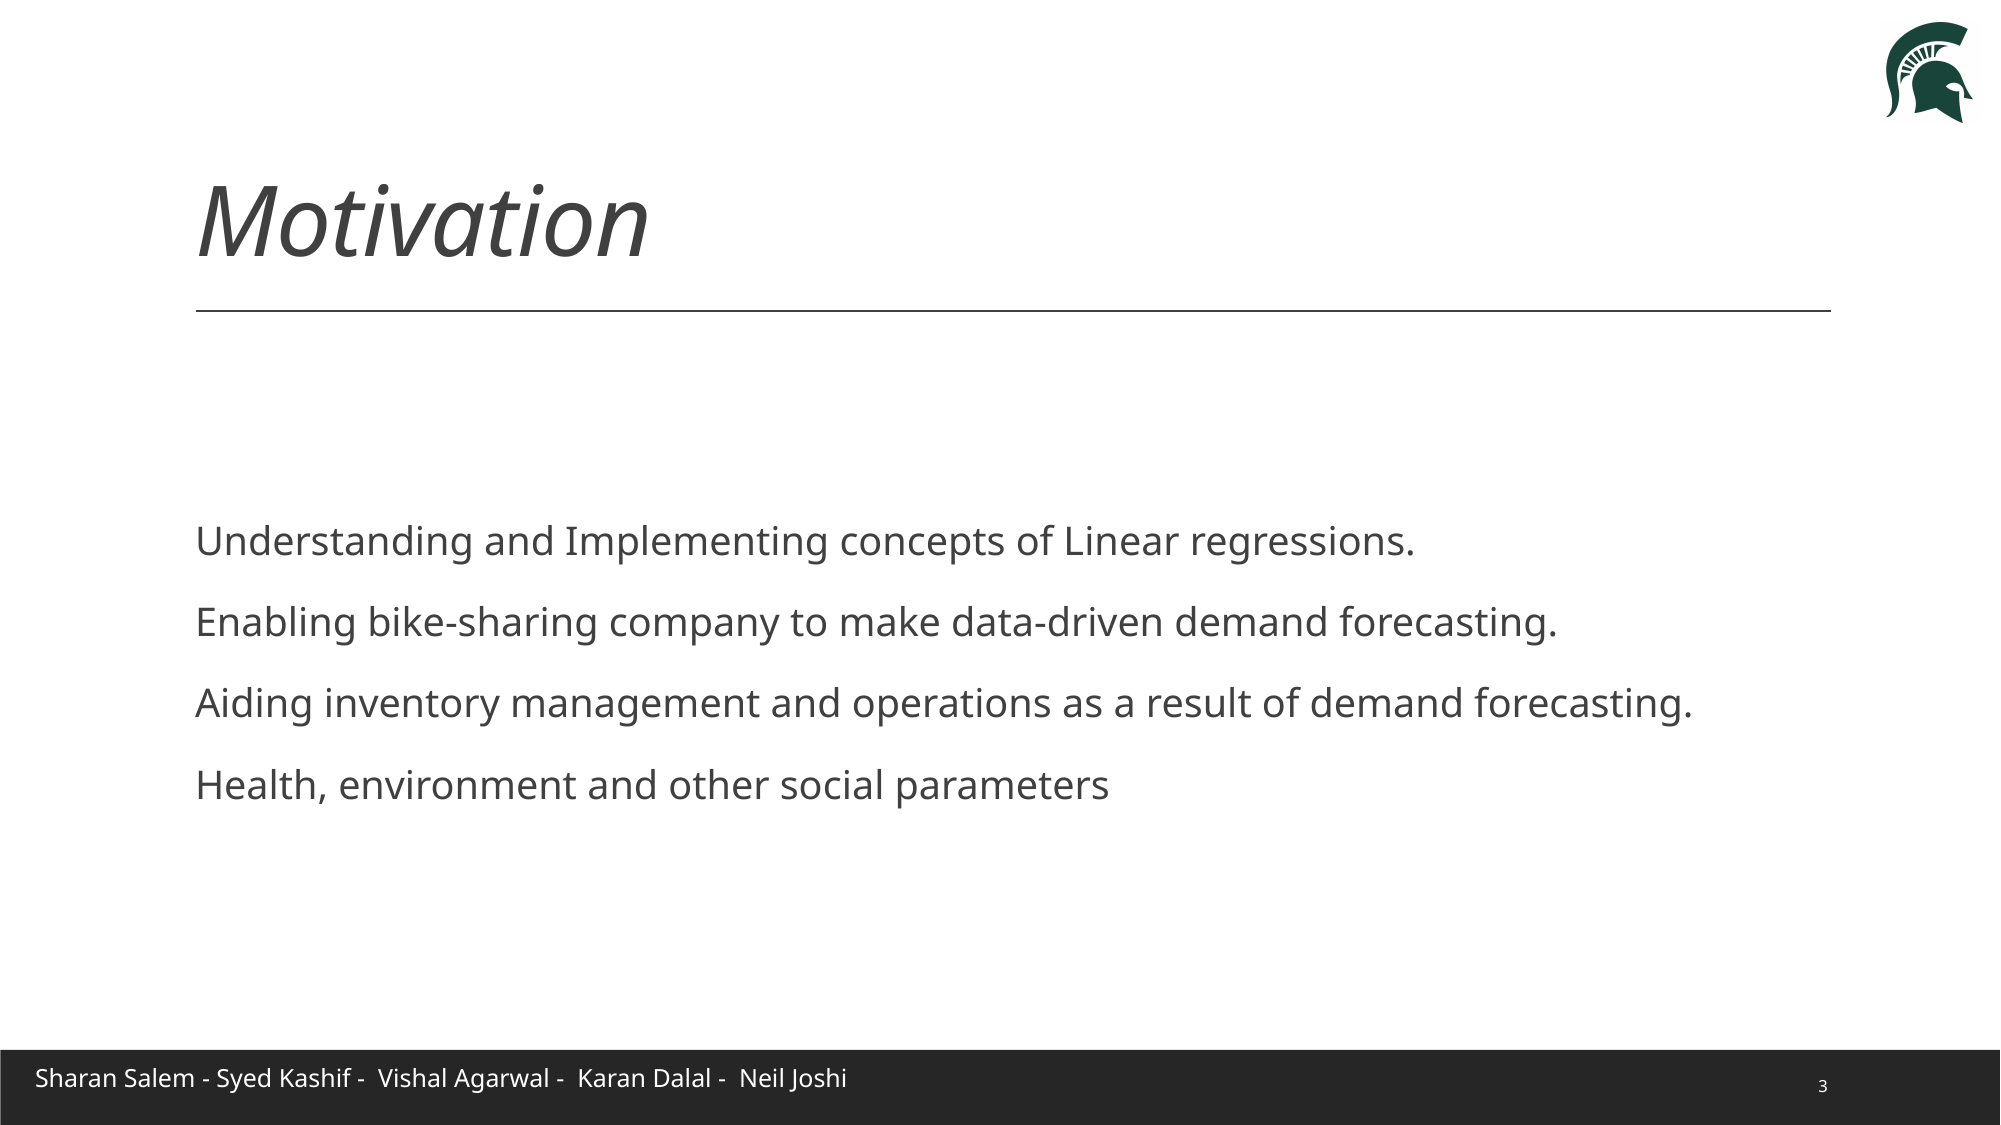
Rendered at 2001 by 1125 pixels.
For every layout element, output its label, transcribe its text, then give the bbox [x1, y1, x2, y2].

title Motivation [180, 47, 1830, 285]
picture [1879, 22, 1981, 124]
text_box Sharan Salem - Syed Kashif - Vishal Agarwal - Karan Dalal - Neil Joshi [20, 1055, 967, 1100]
list Understanding and Implementing concepts of Linear regressions. Enabling bike-sharing company to make data-driven demand forecasting. Aiding inventory management and operations as a result of demand forecasting. Health, environment and other social parameters [180, 345, 1830, 963]
slide_number 3 [1803, 1057, 1932, 1118]
